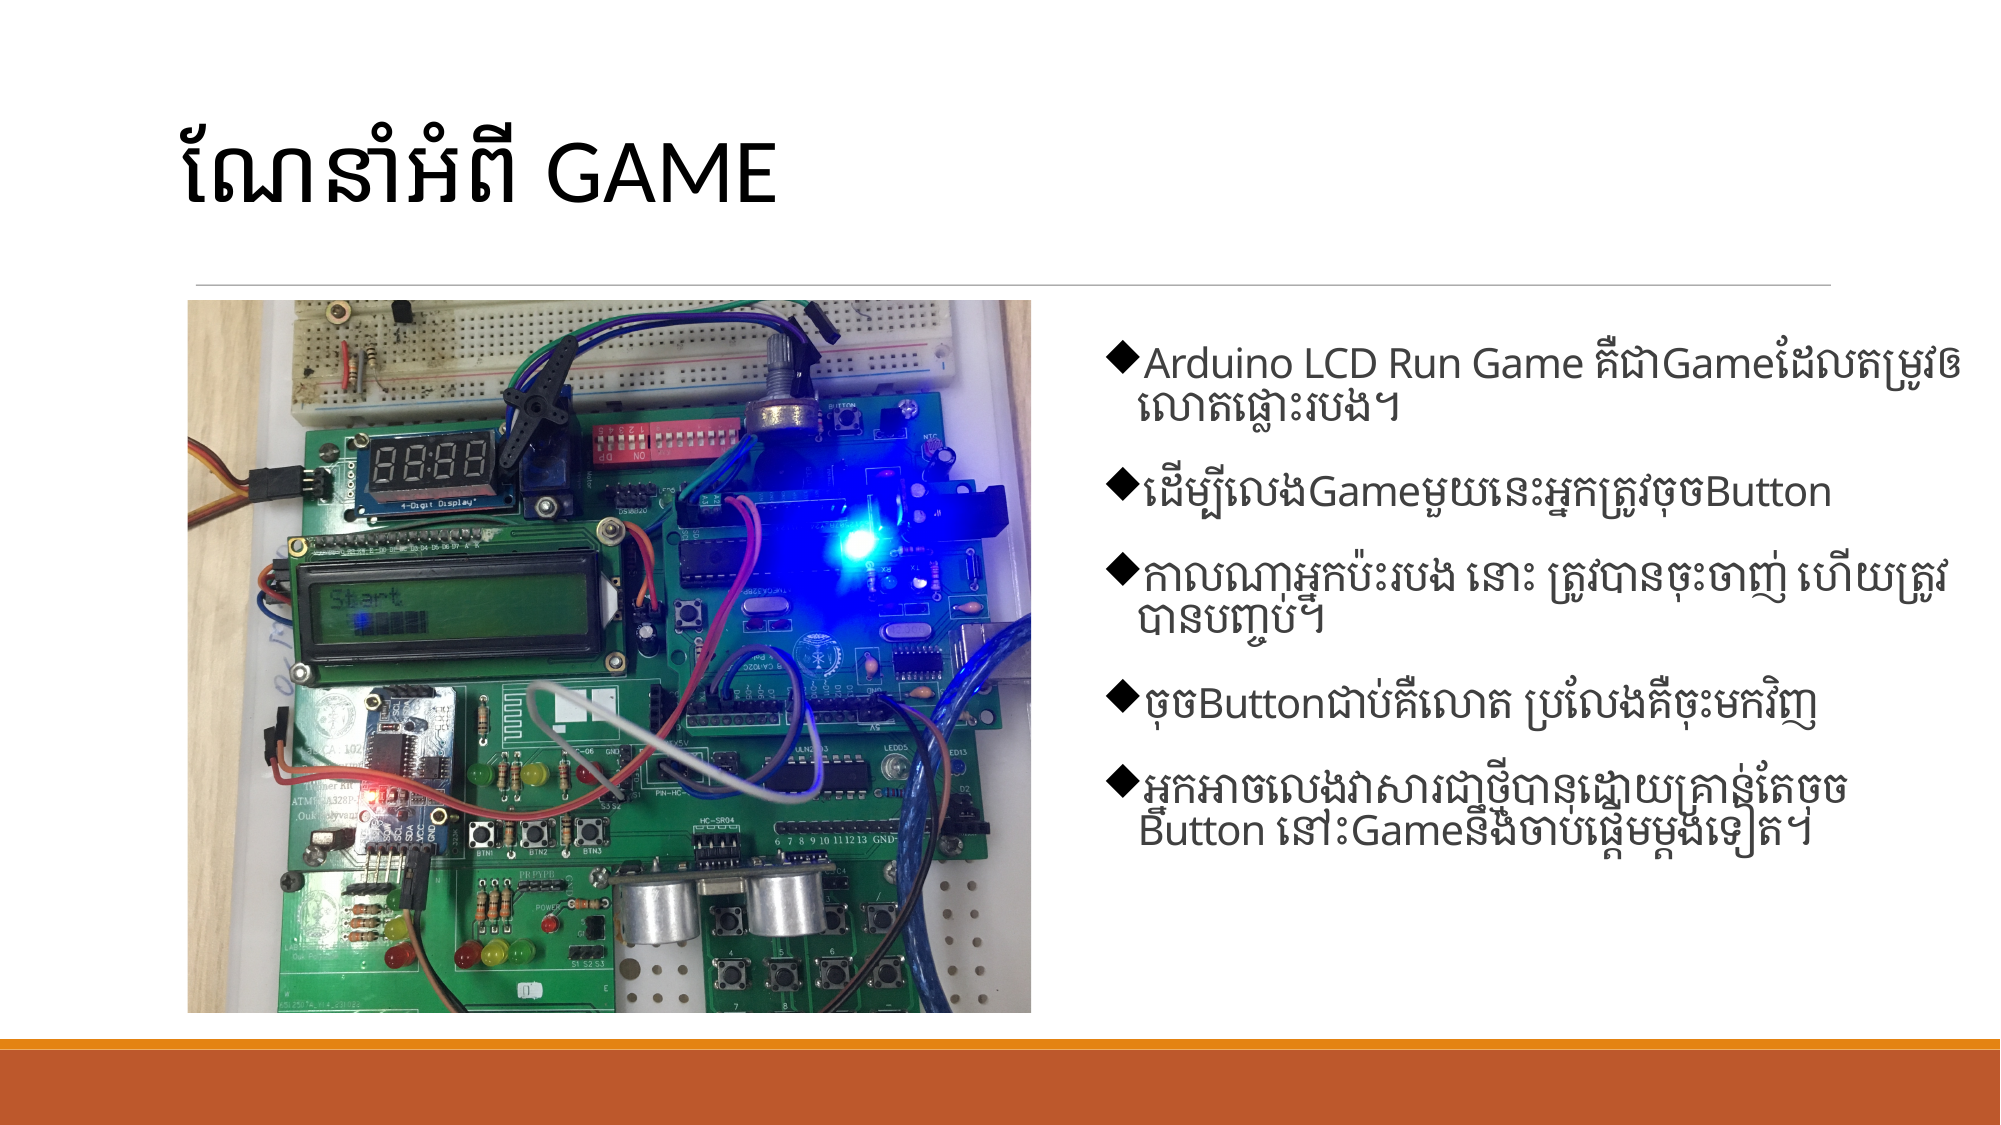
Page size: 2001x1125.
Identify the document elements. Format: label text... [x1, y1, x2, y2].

title ណែនាំអំពី GAME [180, 47, 1830, 285]
text_box Arduino​ LCD Run Game គឺជាGameដែលតម្រូវឲលោតផ្លេាះរបង។ ដើម្បីលេងGameមួយនេះអ្នកត្រូវចុចButton កាលណាអ្នកប៉ះរបង នោះ ត្រូវបានចុះចាញ់ ហើយត្រូវបានបញ្ចប់។ ចុចButtonជាប់គឺលោត ប្រលែងគឺចុះមកវិញ អ្នកអាចលេងវាសារជាថ្មីបានដោយគ្រាន់តែចុច Button នៅះGameនឹងចាប់ផ្តើមម្តងទៀត។ [1087, 337, 1988, 1050]
picture [187, 299, 1032, 1013]
